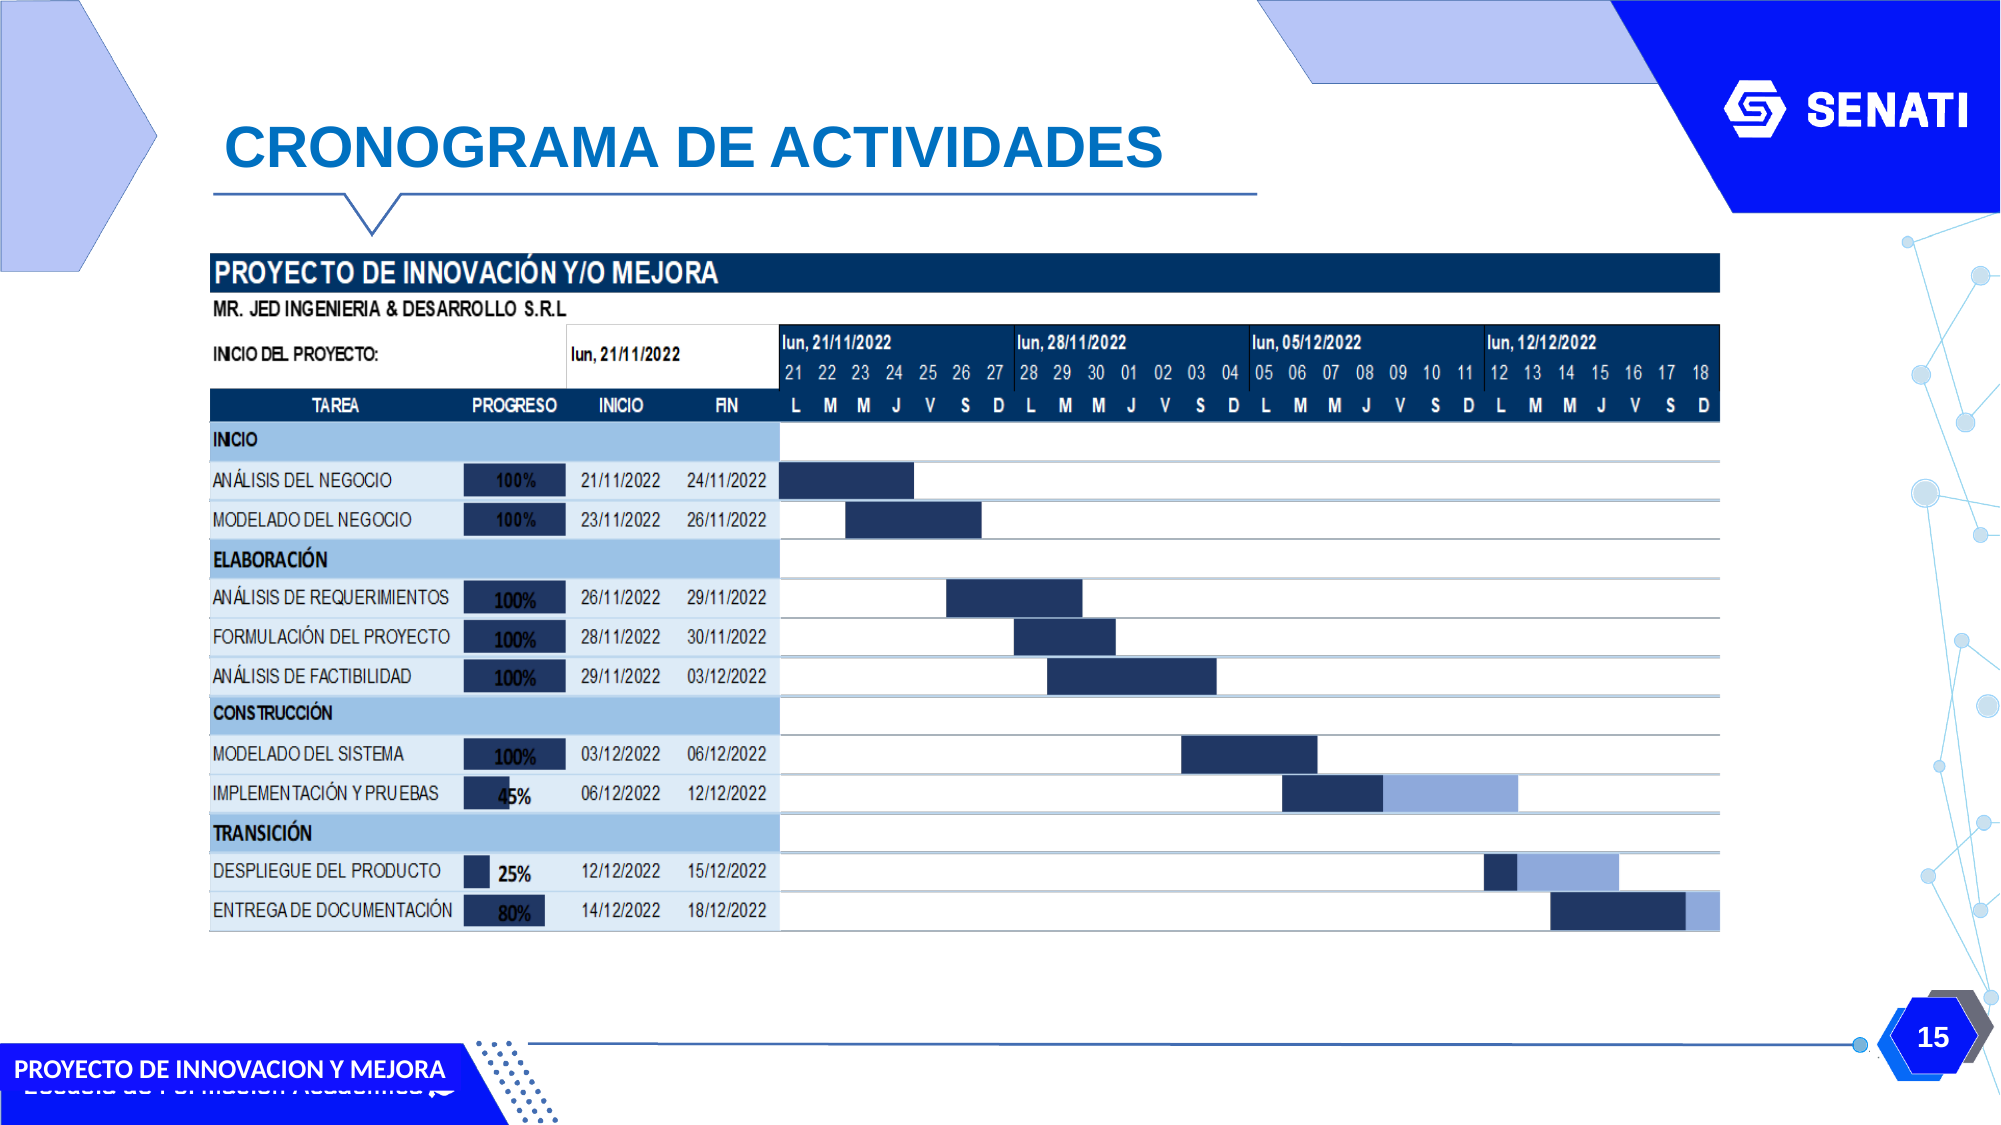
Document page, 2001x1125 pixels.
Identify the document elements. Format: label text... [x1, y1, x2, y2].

title CRONOGRAMA DE ACTIVIDADES [209, 95, 1721, 202]
picture [0, 0, 2001, 1125]
